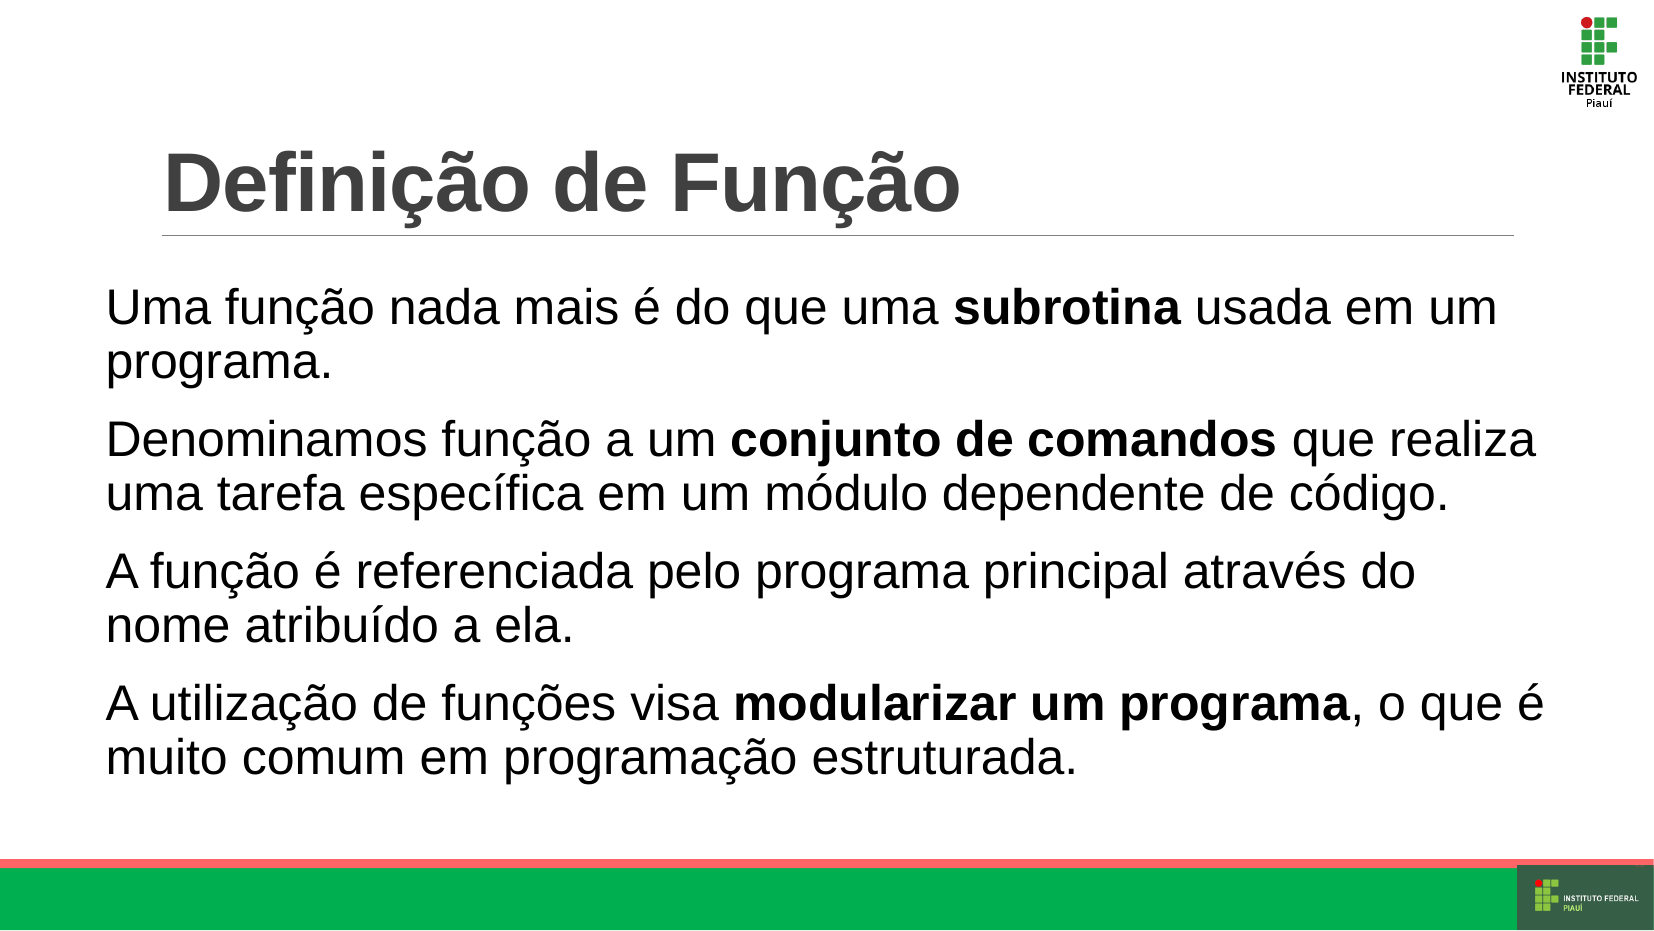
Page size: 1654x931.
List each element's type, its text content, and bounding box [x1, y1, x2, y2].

title Definição de Função [148, 38, 1513, 236]
list Uma função nada mais é do que uma subrotina usada em um programa. Denominamos função a um conjunto de comandos que realiza uma tarefa específica em um módulo dependente de código. A função é referenciada pelo programa principal através do nome atribuído a ela. A utilização de funções visa modularizar um programa, o que é muito comum em programação estruturada. [105, 273, 1549, 724]
picture [1517, 865, 1654, 930]
picture [1544, 15, 1654, 109]
